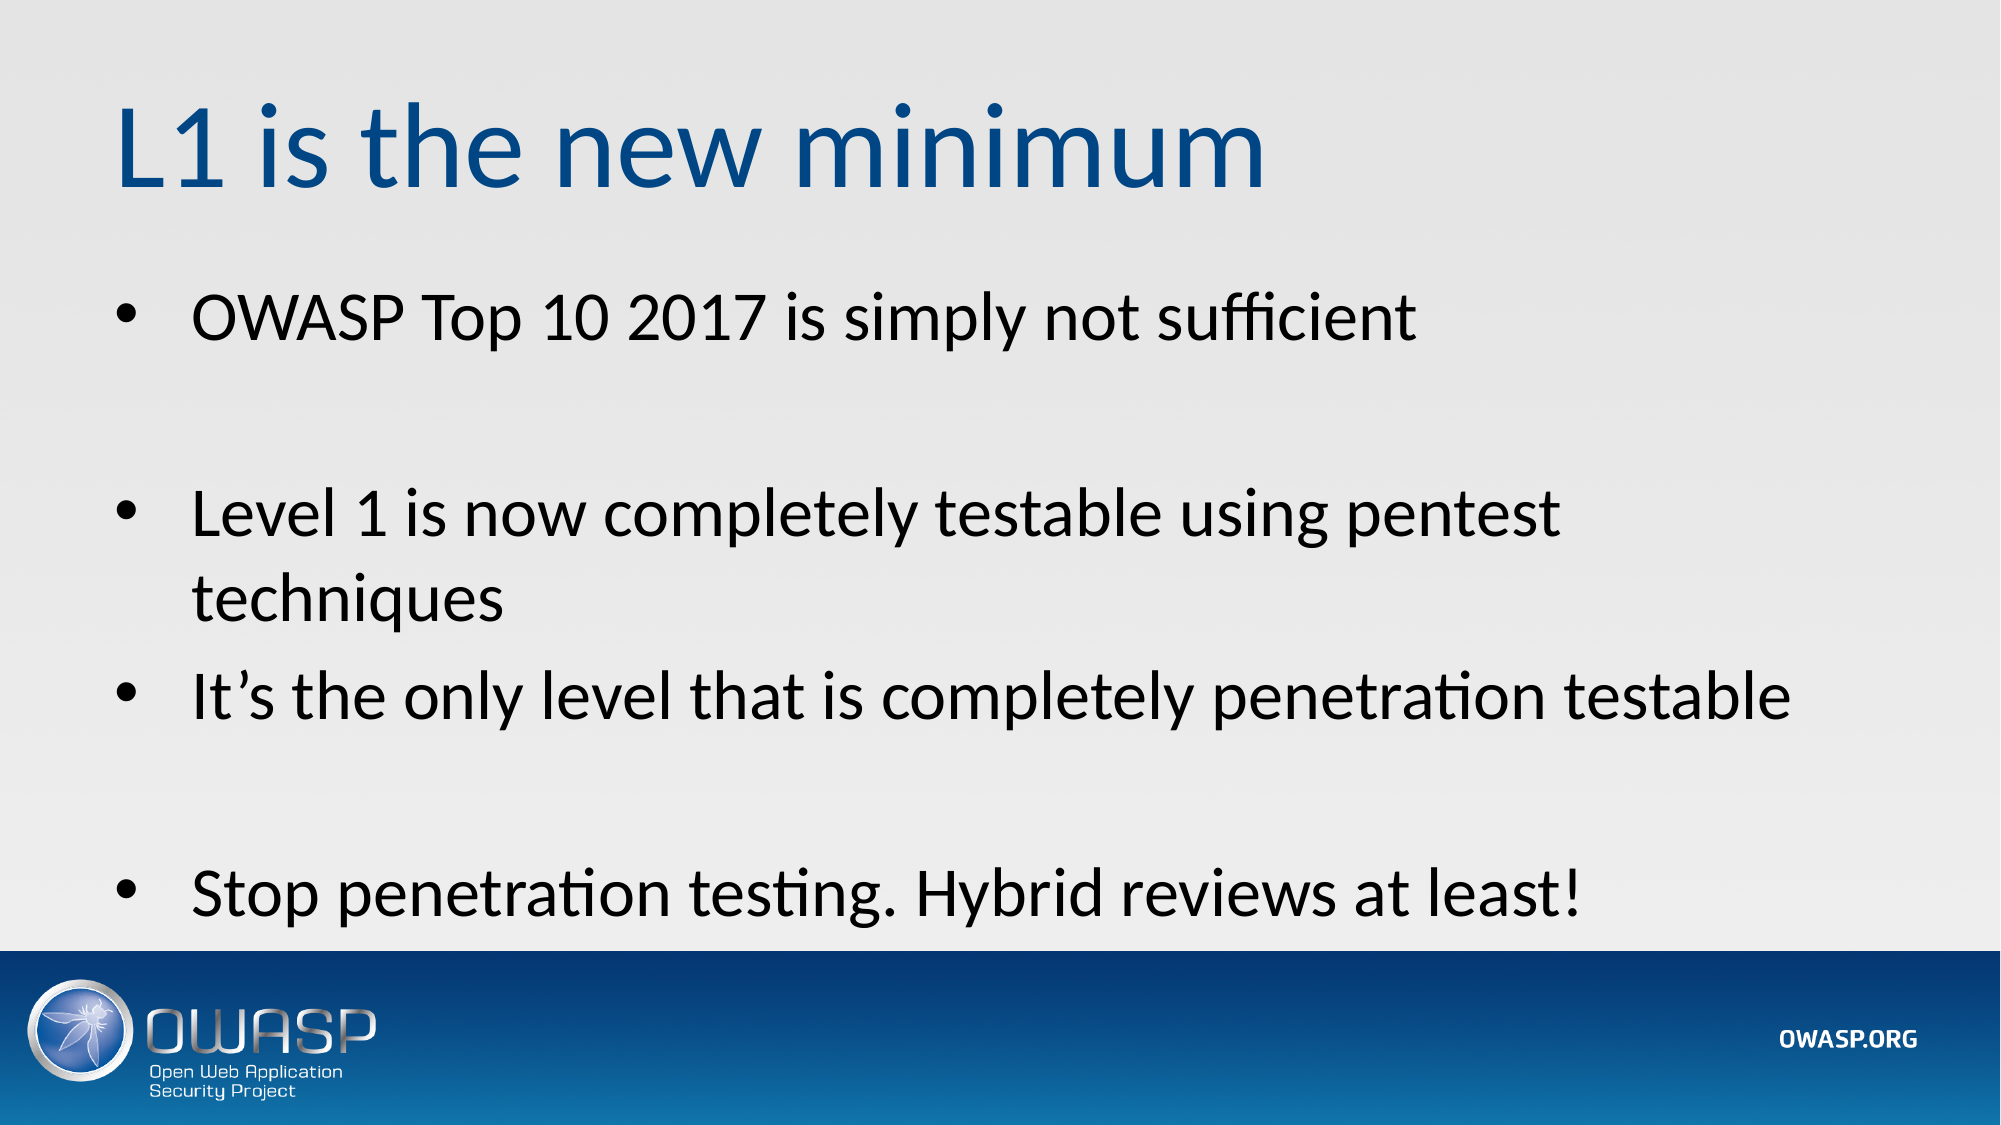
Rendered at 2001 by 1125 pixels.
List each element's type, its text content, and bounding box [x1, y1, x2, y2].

list OWASP Top 10 2017 is simply not sufficient Level 1 is now completely testable using pentest techniques It’s the only level that is completely penetration testable Stop penetration testing. Hybrid reviews at least! [99, 262, 1900, 940]
picture [0, 0, 2001, 1125]
title L1 is the new minimum [99, 45, 1900, 233]
